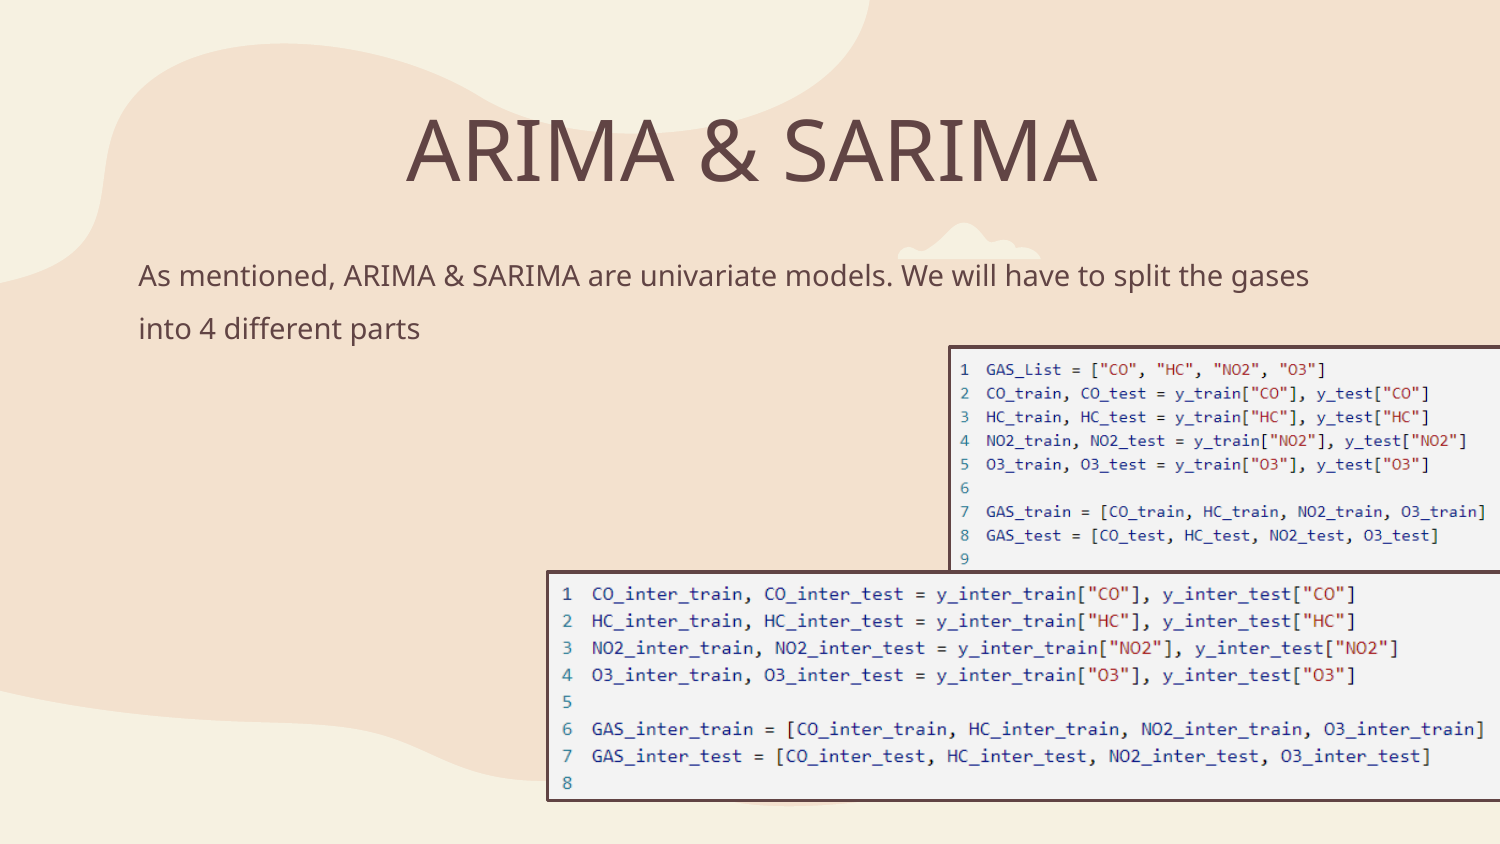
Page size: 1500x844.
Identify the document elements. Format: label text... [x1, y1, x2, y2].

picture [548, 348, 1500, 799]
list As mentioned, ARIMA & SARIMA are univariate models. We will have to split the gases into 4 different parts [123, 225, 1382, 799]
title ARIMA & SARIMA [88, 80, 1418, 175]
